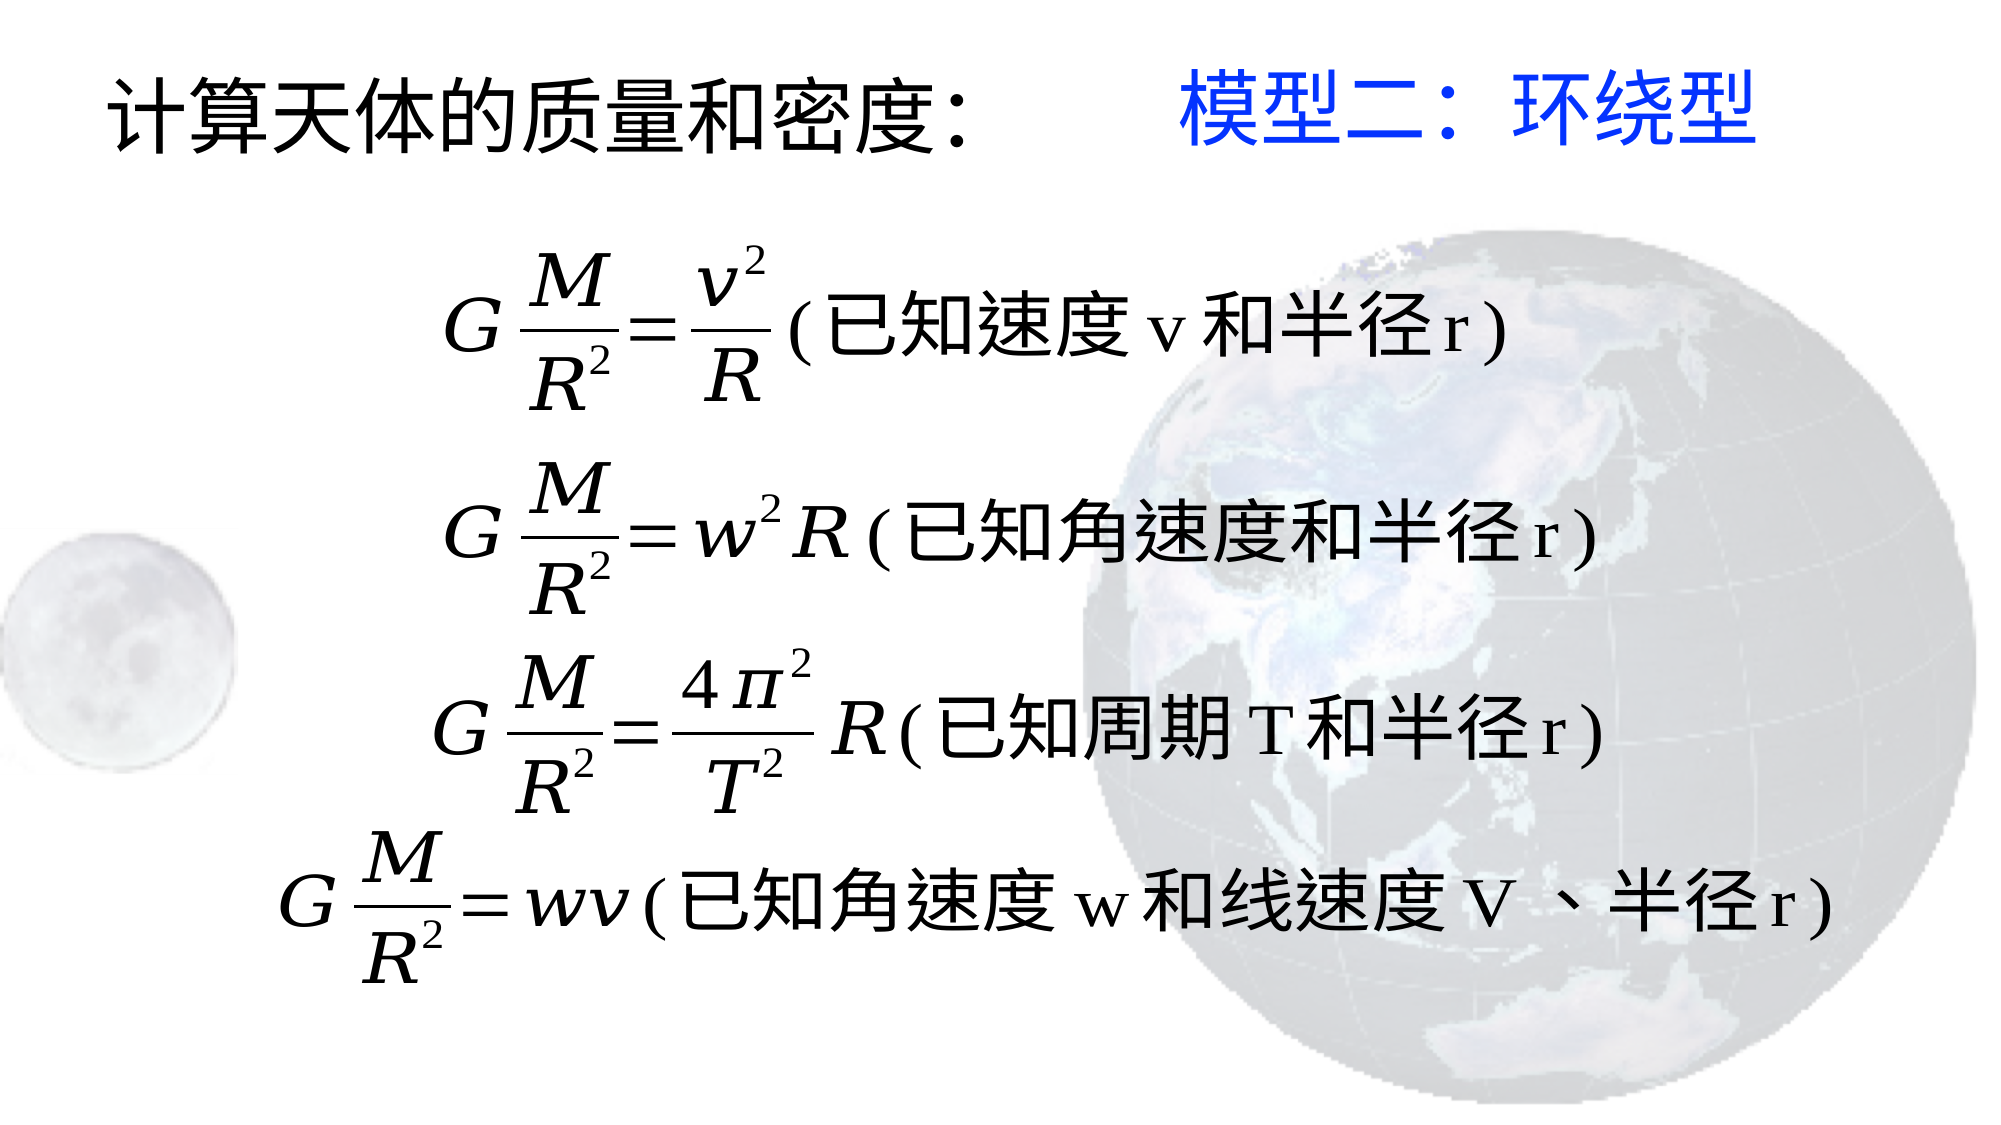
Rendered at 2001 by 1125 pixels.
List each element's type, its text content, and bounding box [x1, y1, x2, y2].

picture [0, 187, 2000, 1122]
text_box 模型二：环绕型 [1169, 48, 1768, 164]
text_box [276, 233, 1836, 998]
text_box 计算天体的质量和密度： [96, 56, 1028, 172]
